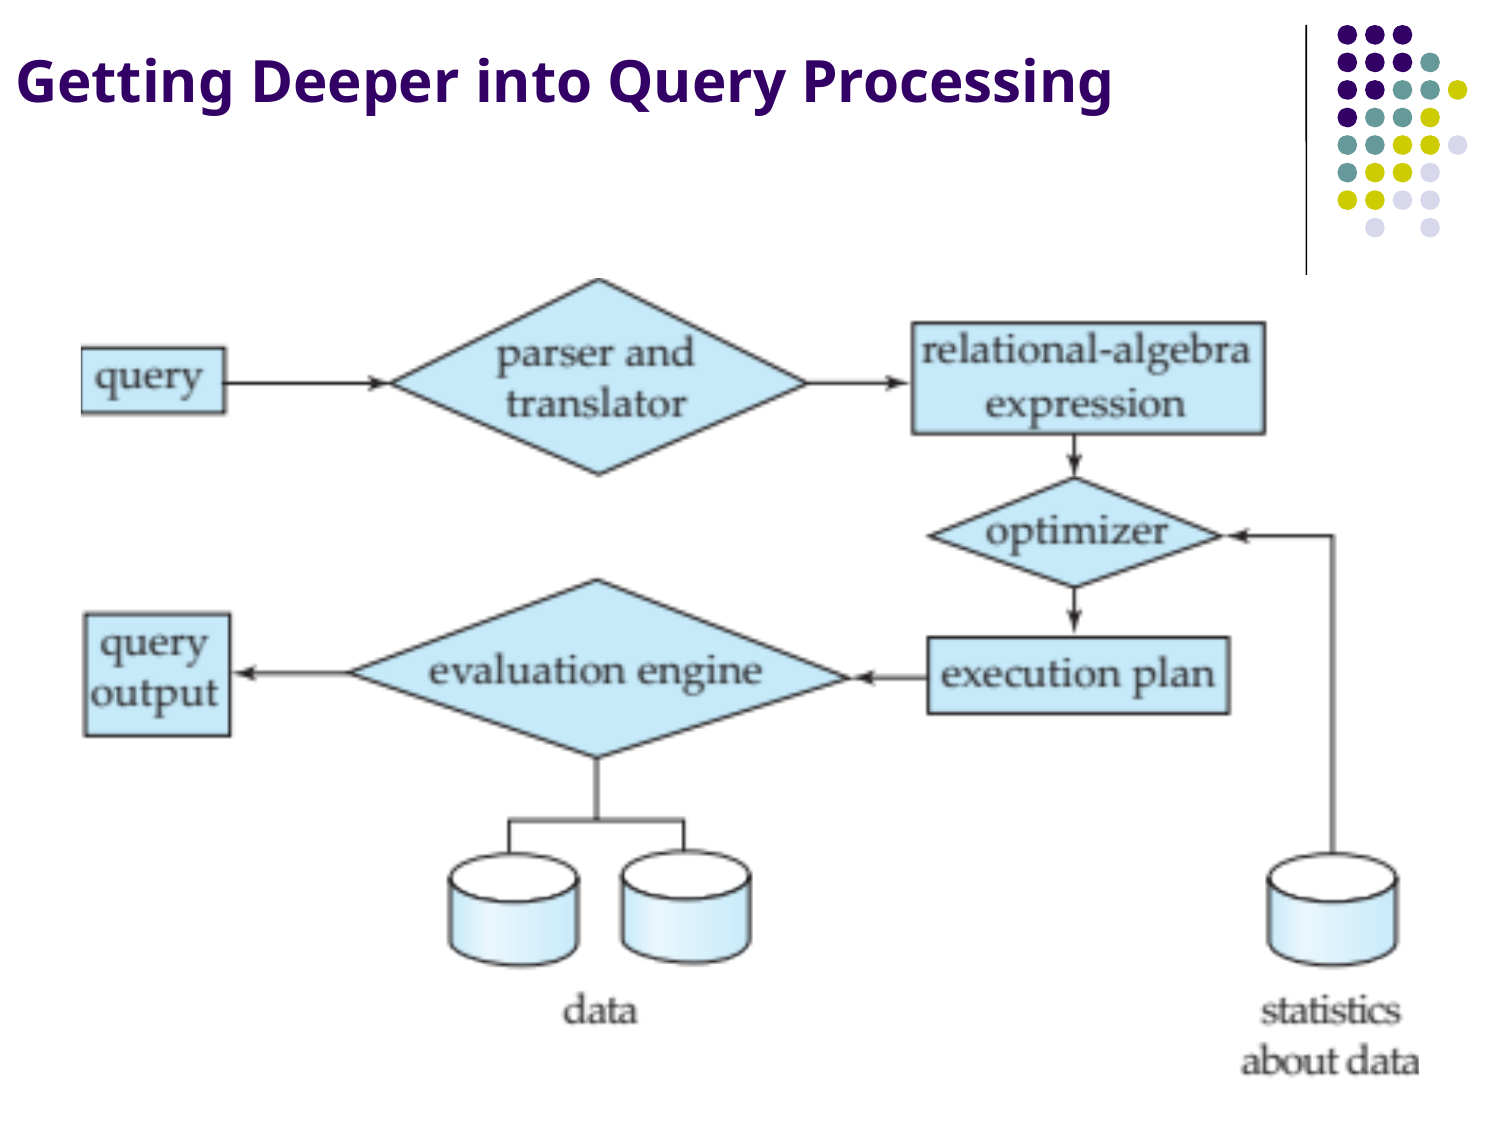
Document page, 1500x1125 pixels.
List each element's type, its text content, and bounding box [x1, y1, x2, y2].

title Getting Deeper into Query Processing [0, 0, 1238, 123]
picture [80, 277, 1420, 1082]
